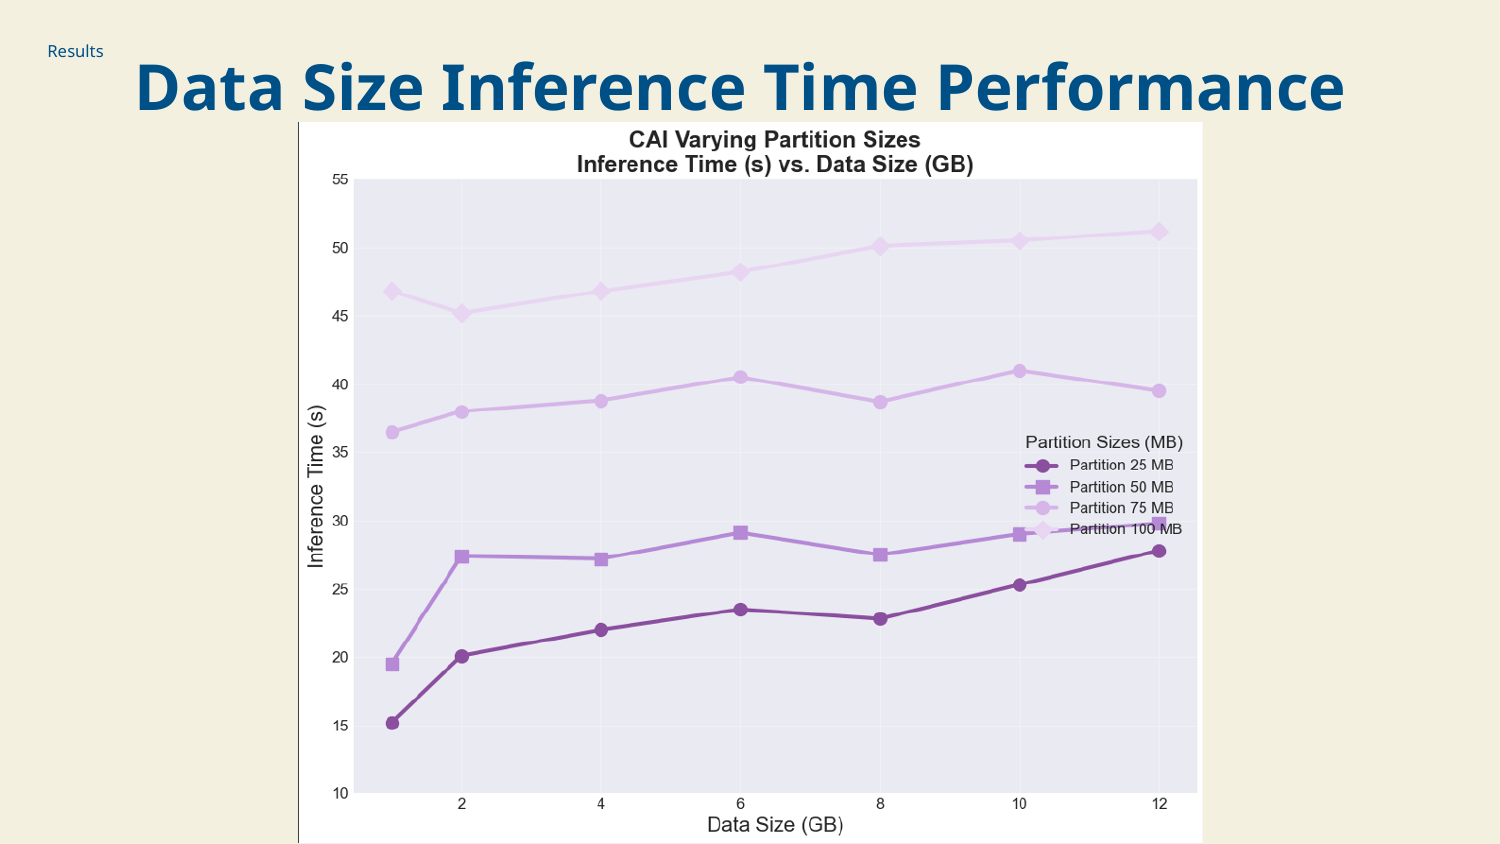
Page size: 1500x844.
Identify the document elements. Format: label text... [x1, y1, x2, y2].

picture [297, 120, 1203, 844]
text_box Data Size Inference Time Performance [119, 32, 1381, 141]
list Results [32, 32, 119, 67]
